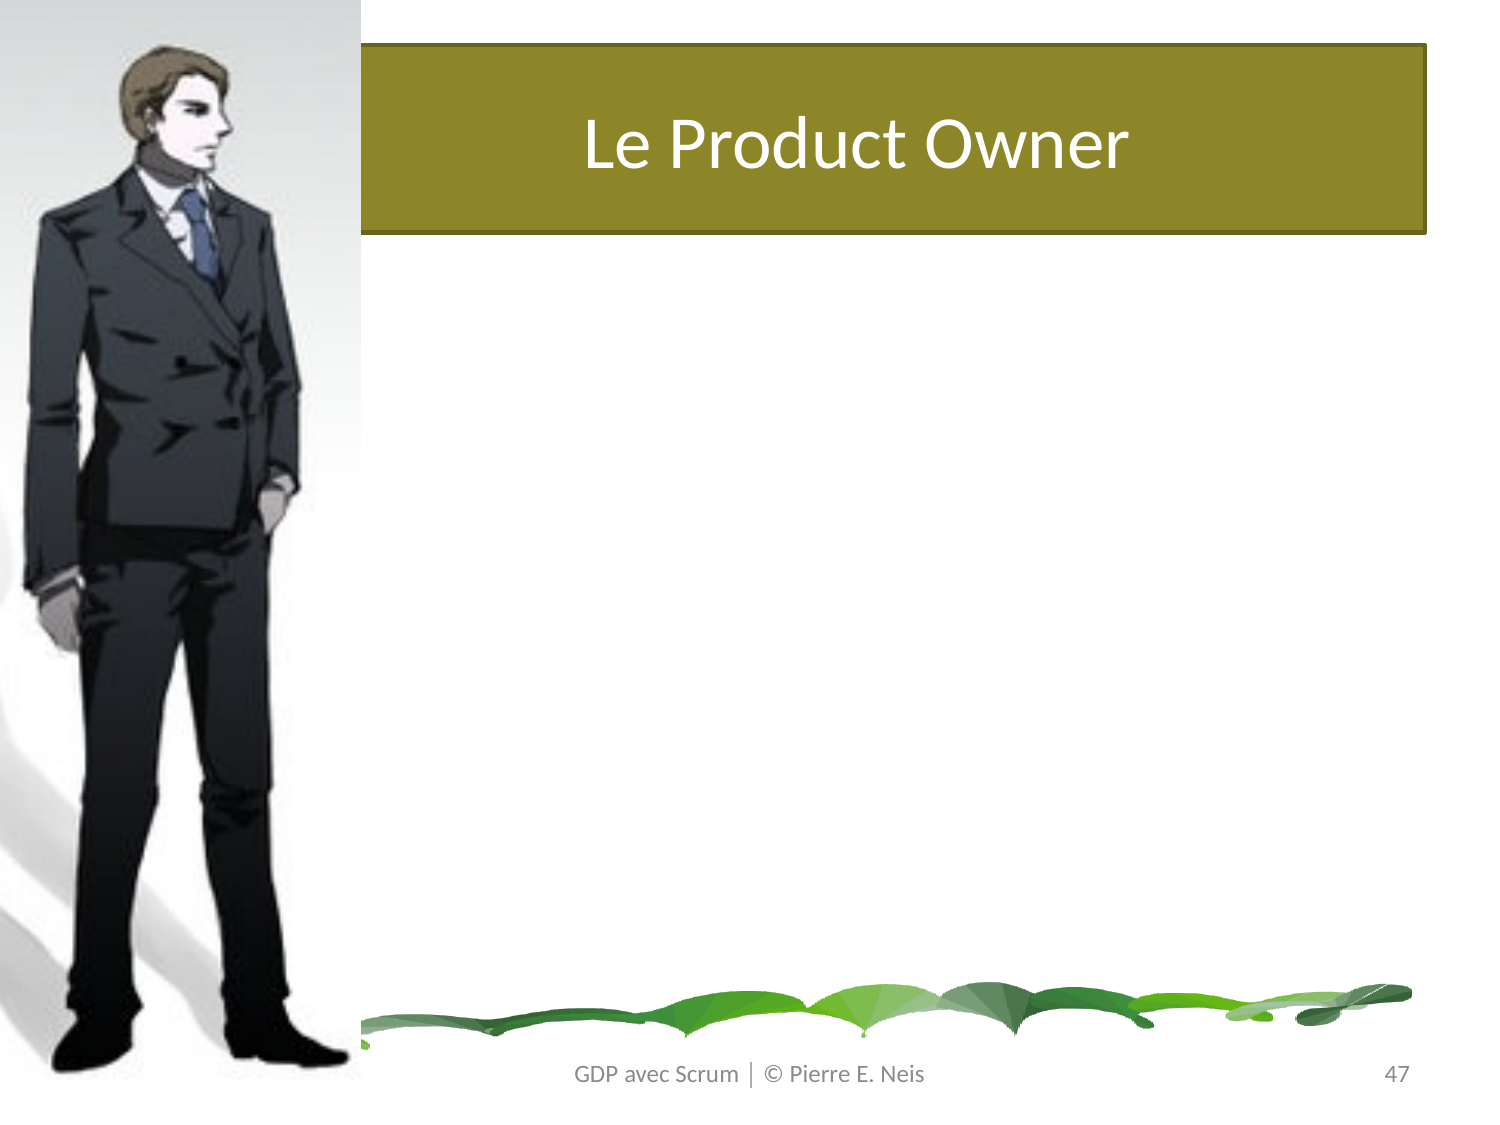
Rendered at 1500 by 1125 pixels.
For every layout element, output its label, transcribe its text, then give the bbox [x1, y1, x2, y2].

title Le Product Owner [365, 43, 1427, 235]
slide_number 47 [1074, 1042, 1425, 1103]
footer GDP avec Scrum │ © Pierre E. Neis [512, 1042, 988, 1103]
picture [0, 0, 1419, 1124]
